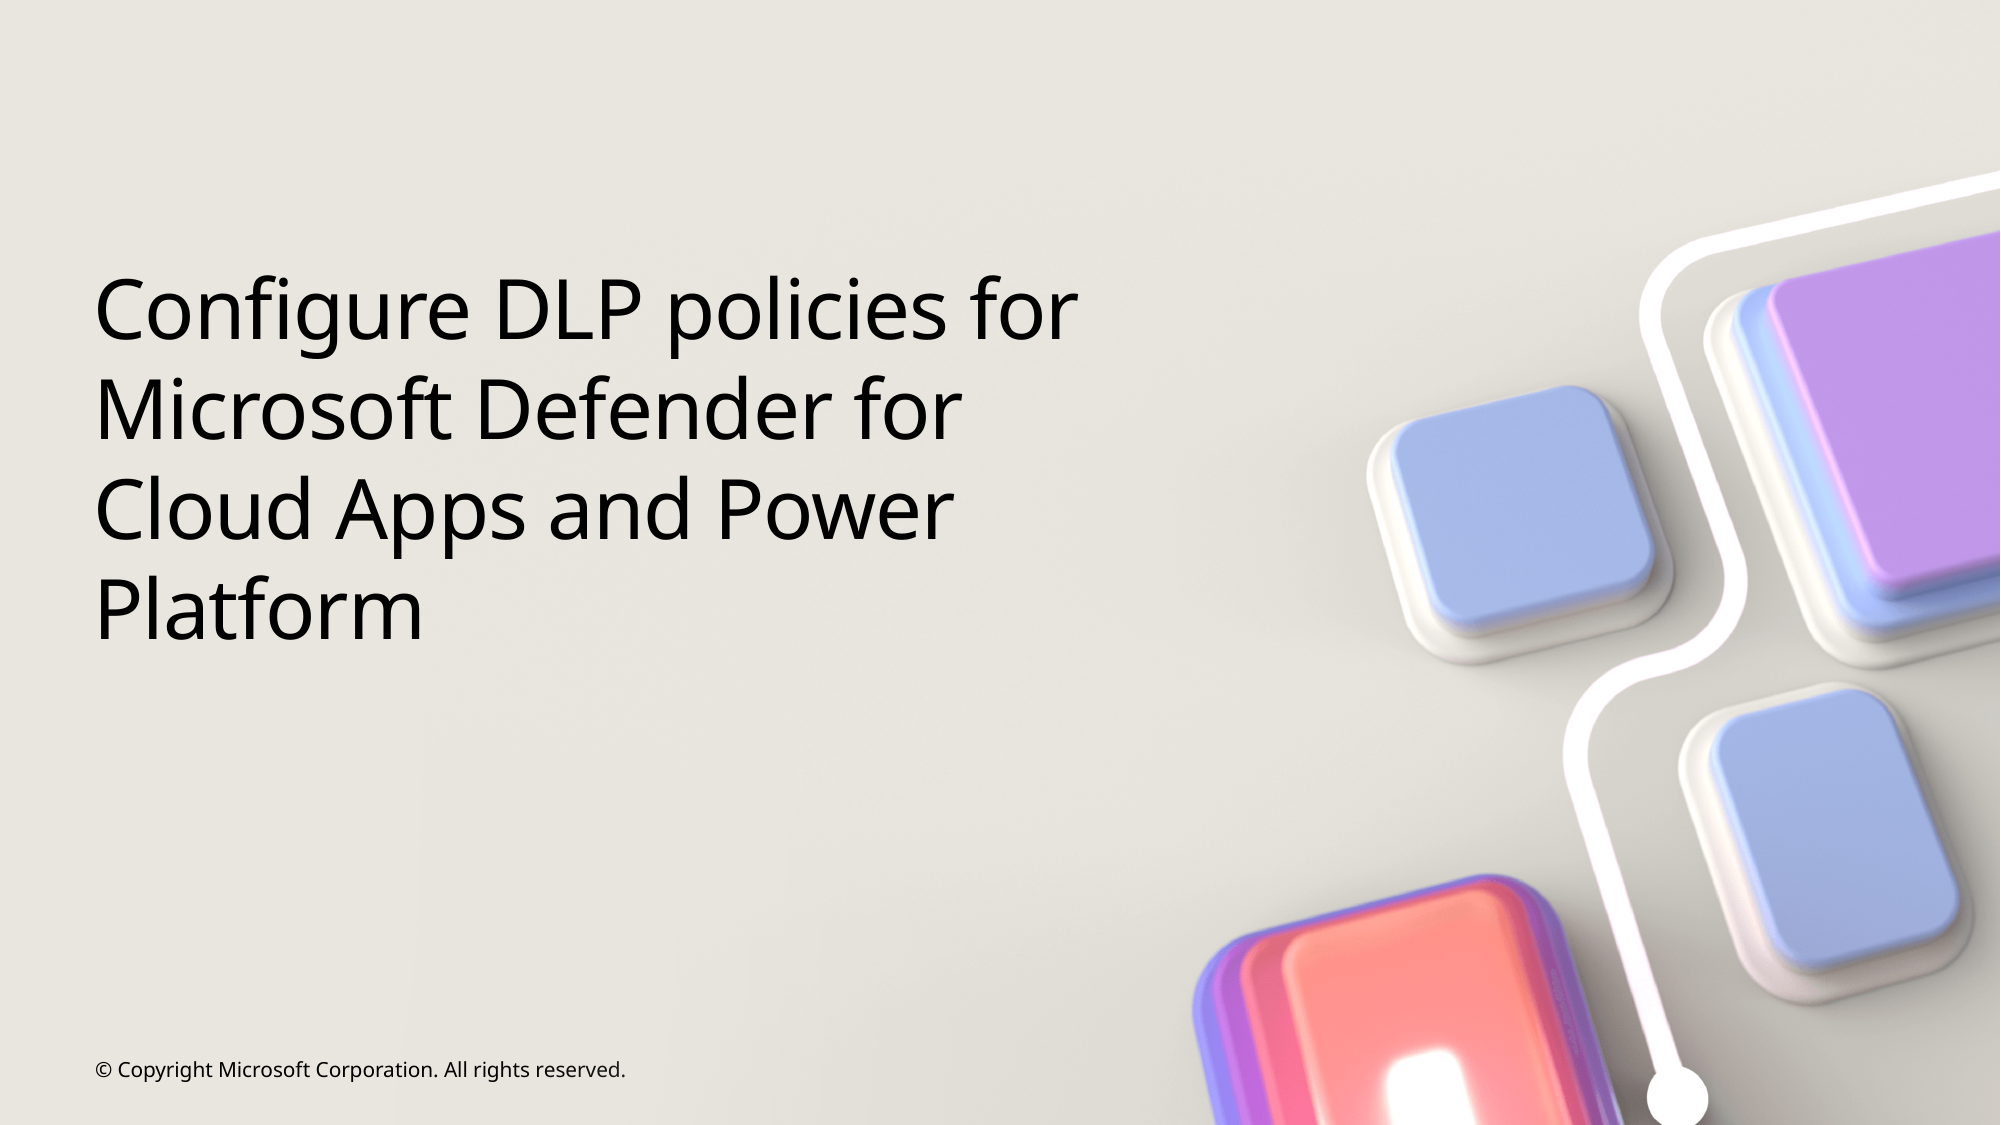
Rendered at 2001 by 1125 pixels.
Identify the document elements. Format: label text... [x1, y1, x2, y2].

title Configure DLP policies for Microsoft Defender for Cloud Apps and Power Platform [93, 233, 1135, 657]
picture [396, 0, 2000, 1125]
